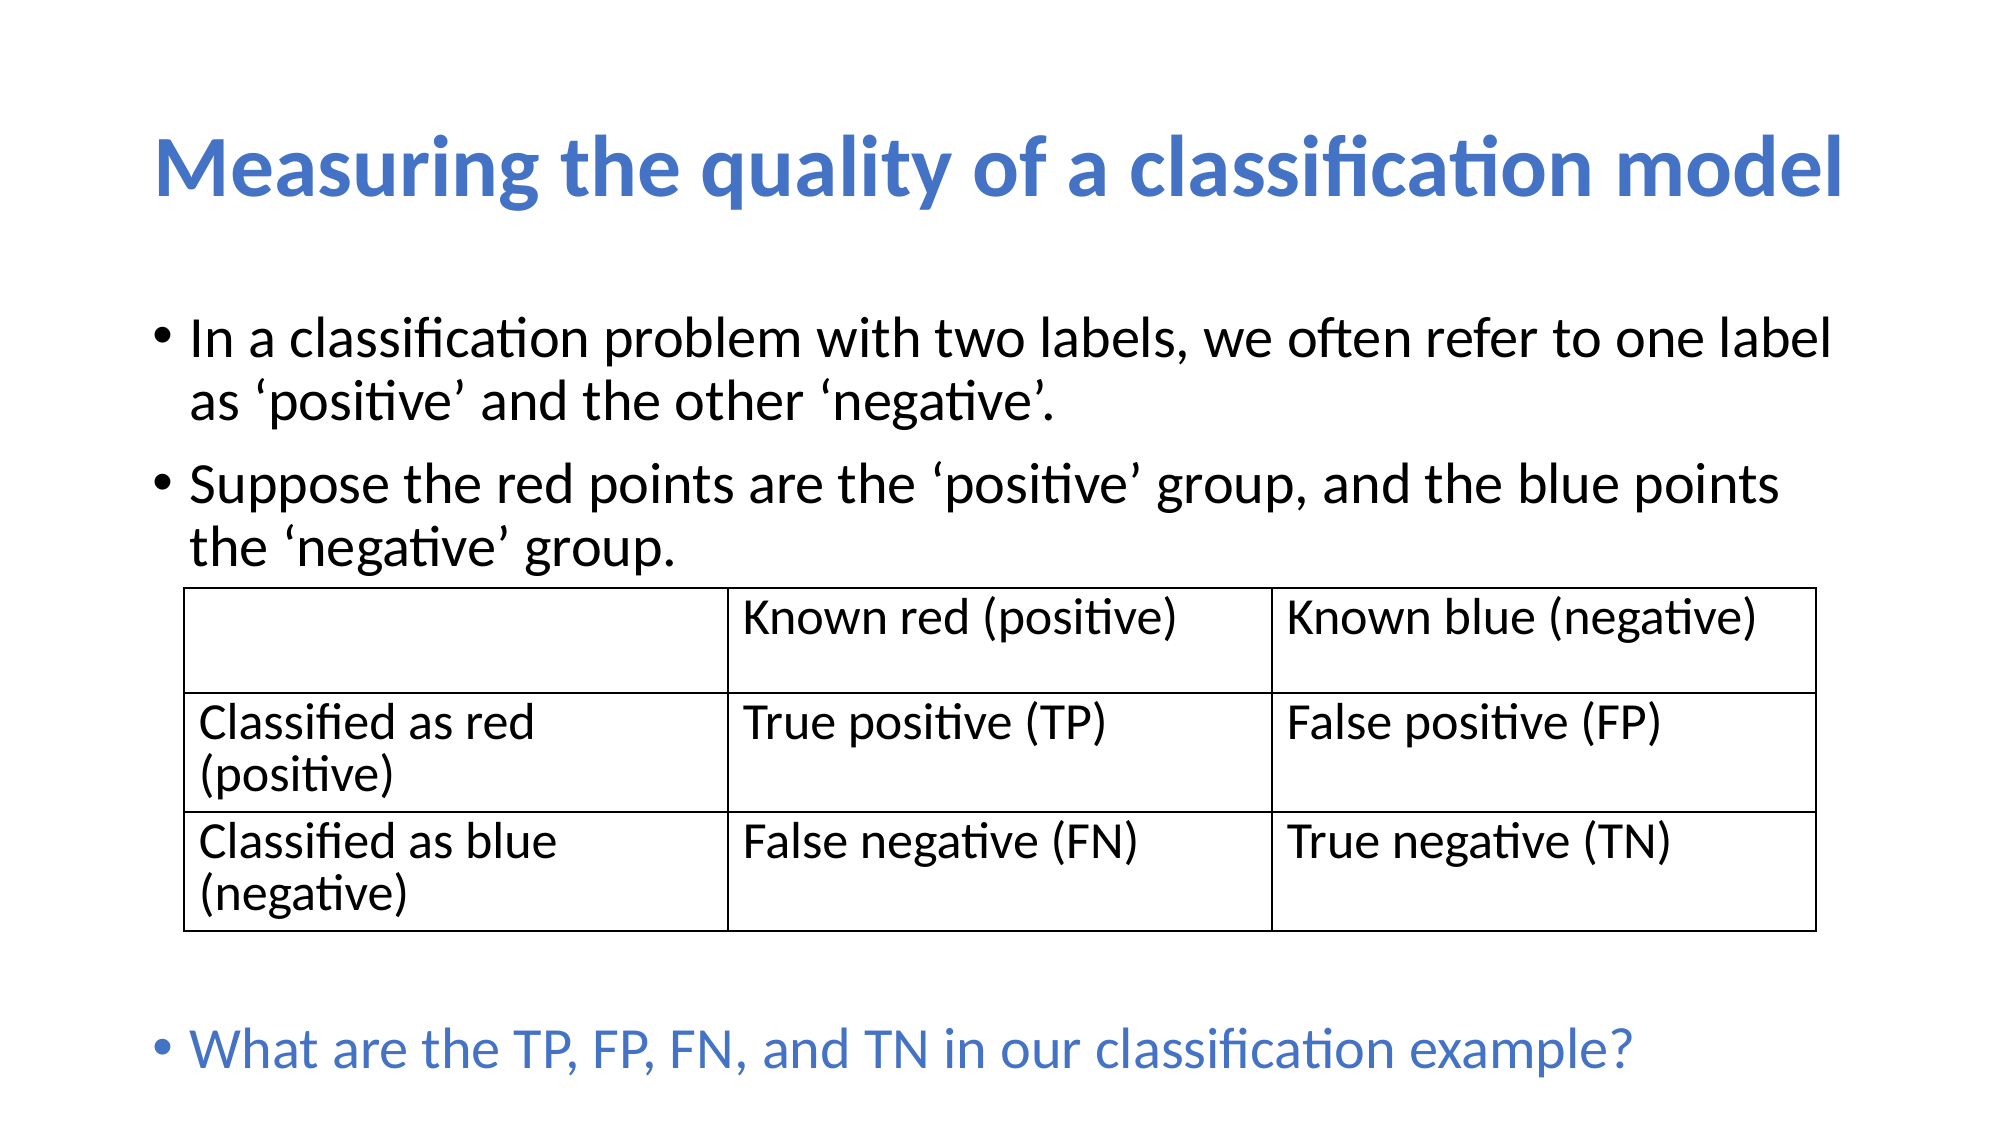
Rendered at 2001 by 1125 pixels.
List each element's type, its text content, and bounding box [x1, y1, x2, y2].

table_cell False negative (FN) [729, 813, 1271, 930]
table_header Known blue (negative) [1273, 589, 1815, 692]
table_cell Classified as red (positive) [185, 694, 727, 811]
title Measuring the quality of a classification model [137, 59, 1863, 278]
table_header Known red (positive) [729, 589, 1271, 692]
table_cell Classified as blue (negative) [185, 813, 727, 930]
table_cell True negative (TN) [1273, 813, 1815, 930]
table_cell False positive (FP) [1273, 694, 1815, 811]
table_header [185, 589, 727, 692]
table_cell True positive (TP) [729, 694, 1271, 811]
list In a classification problem with two labels, we often refer to one label as ‘positive’ and the other ‘negative’. Suppose the red points are the ‘positive’ group, and the blue points the ‘negative’ group. What are the TP, FP, FN, and TN in our classification example? [137, 299, 1863, 1096]
